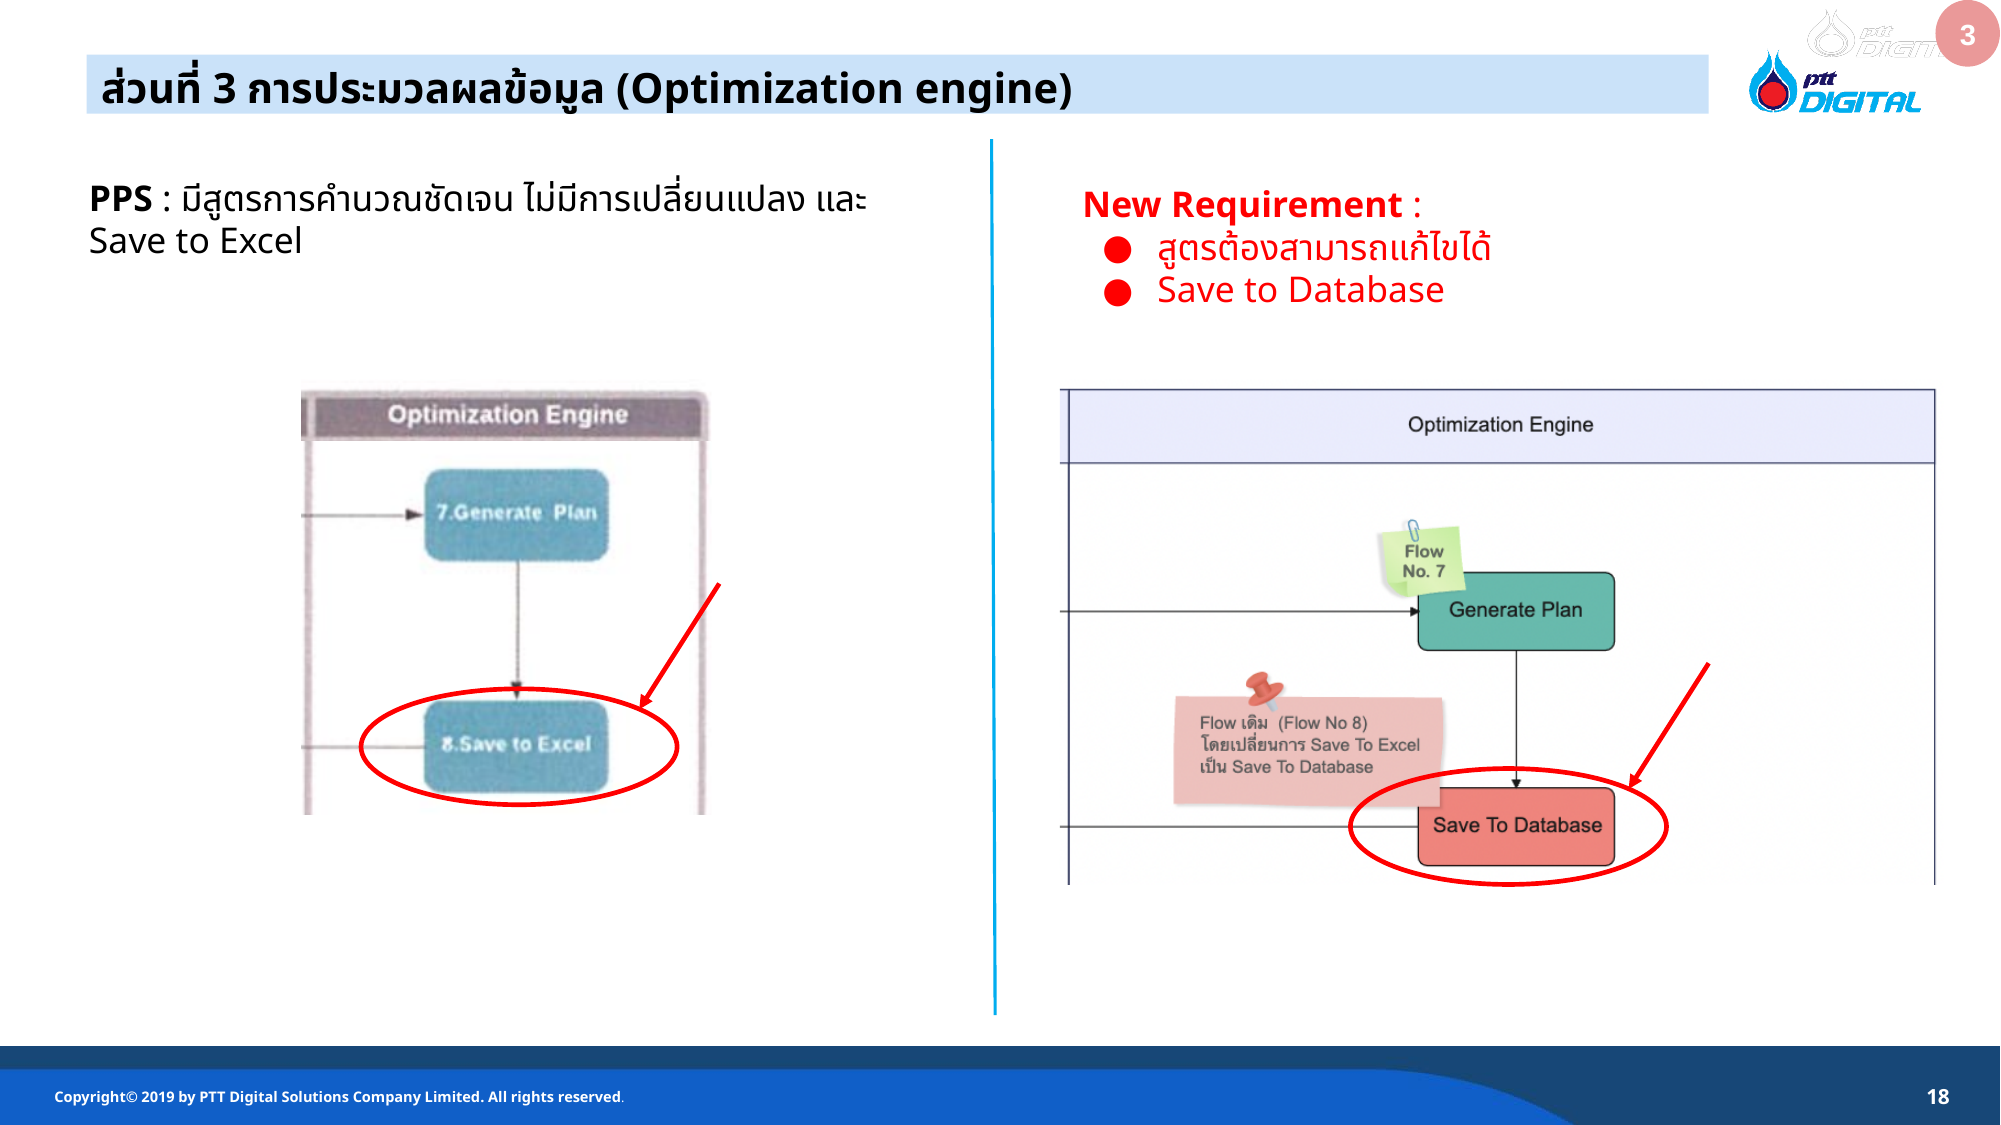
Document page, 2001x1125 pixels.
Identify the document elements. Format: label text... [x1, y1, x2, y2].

picture [1744, 0, 1977, 135]
list PPS : มีสูตรการคำนวณชัดเจน ไม่มีการเปลี่ยนแปลง และ Save to Excel [73, 168, 939, 380]
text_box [638, 583, 720, 710]
text_box New Requirement : สูตรต้องสามารถแก้ไขได้ Save to Database [1067, 174, 1951, 318]
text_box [991, 138, 996, 1016]
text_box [1628, 662, 1709, 790]
text_box 3 [1935, 0, 2000, 67]
slide_number 18 [1891, 1076, 1985, 1119]
picture [300, 378, 712, 815]
picture [0, 1046, 2000, 1125]
list ส่วนที่ 3 การประมวลผลข้อมูล (Optimization engine) [86, 54, 1709, 114]
picture [1059, 379, 1944, 885]
